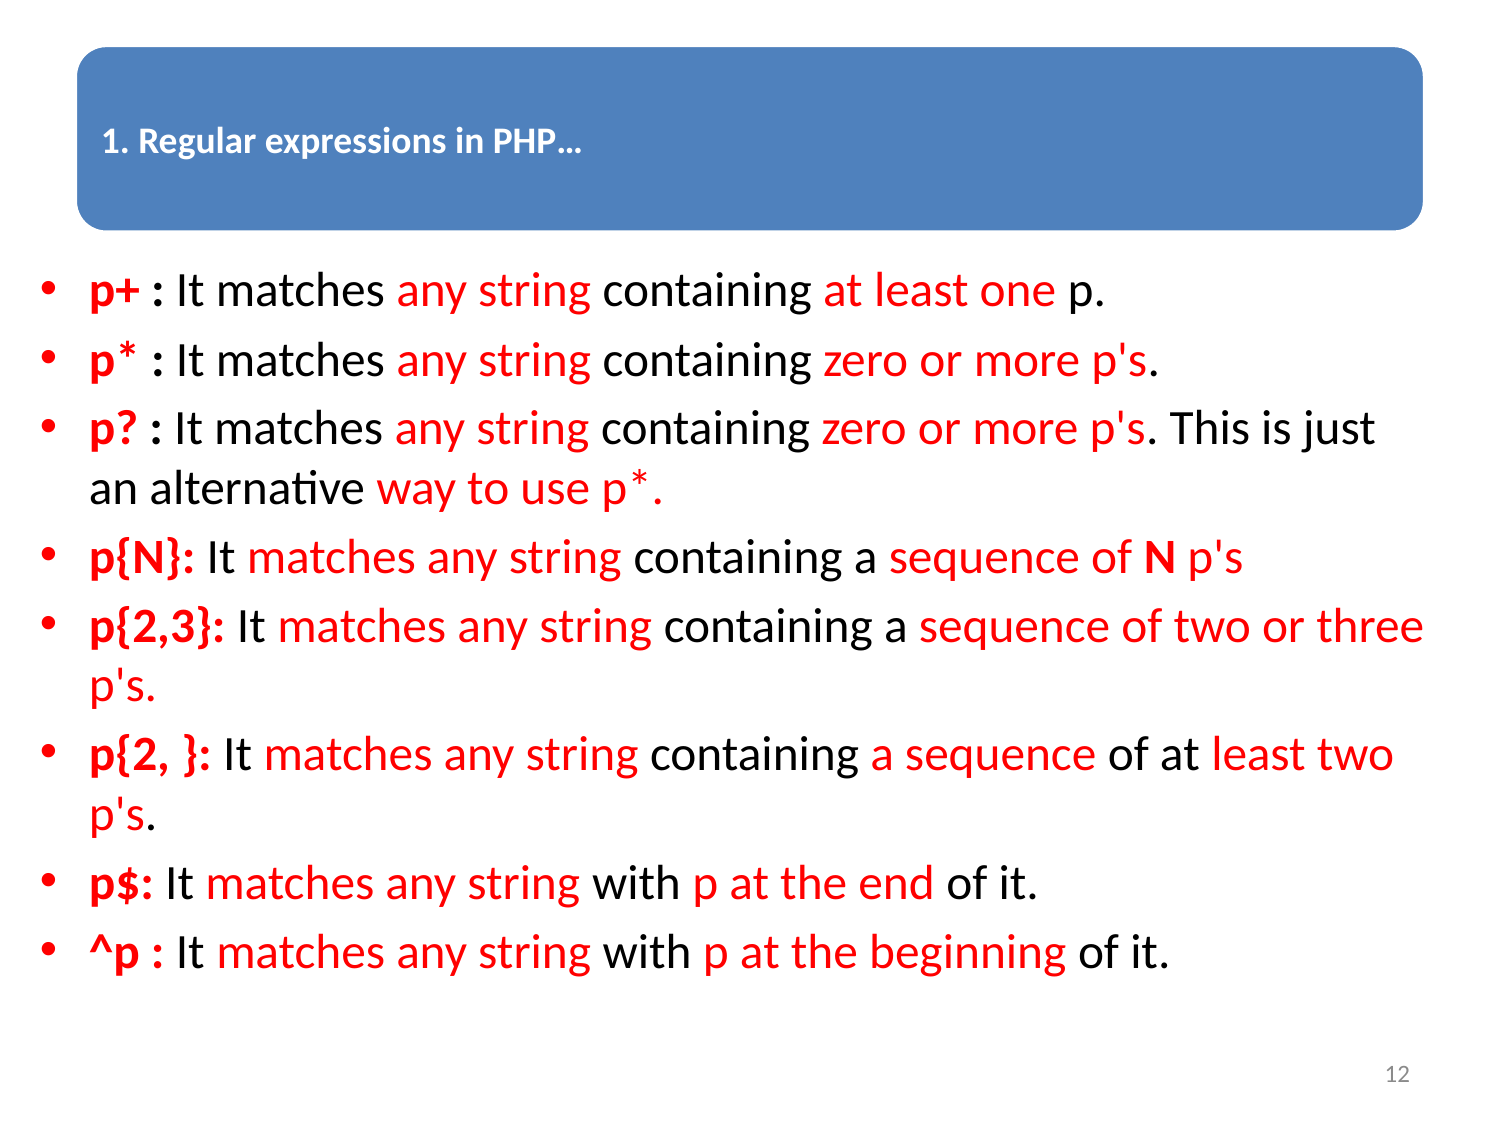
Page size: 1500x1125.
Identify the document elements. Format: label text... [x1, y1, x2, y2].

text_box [74, 44, 1426, 233]
slide_number 12 [1074, 1042, 1425, 1103]
list p+ : It matches any string containing at least one p. p* : It matches any string containing zero or more p's. p? : It matches any string containing zero or more p's. This is just an alternative way to use p*. p{N}: It matches any string containing a sequence of N p's p{2,3}: It matches any string containing a sequence of two or three p's. p{2, }: It matches any string containing a sequence of at least two p's. p$: It matches any string with p at the end of it. ^p : It matches any string with p at the beginning of it. [24, 249, 1450, 993]
